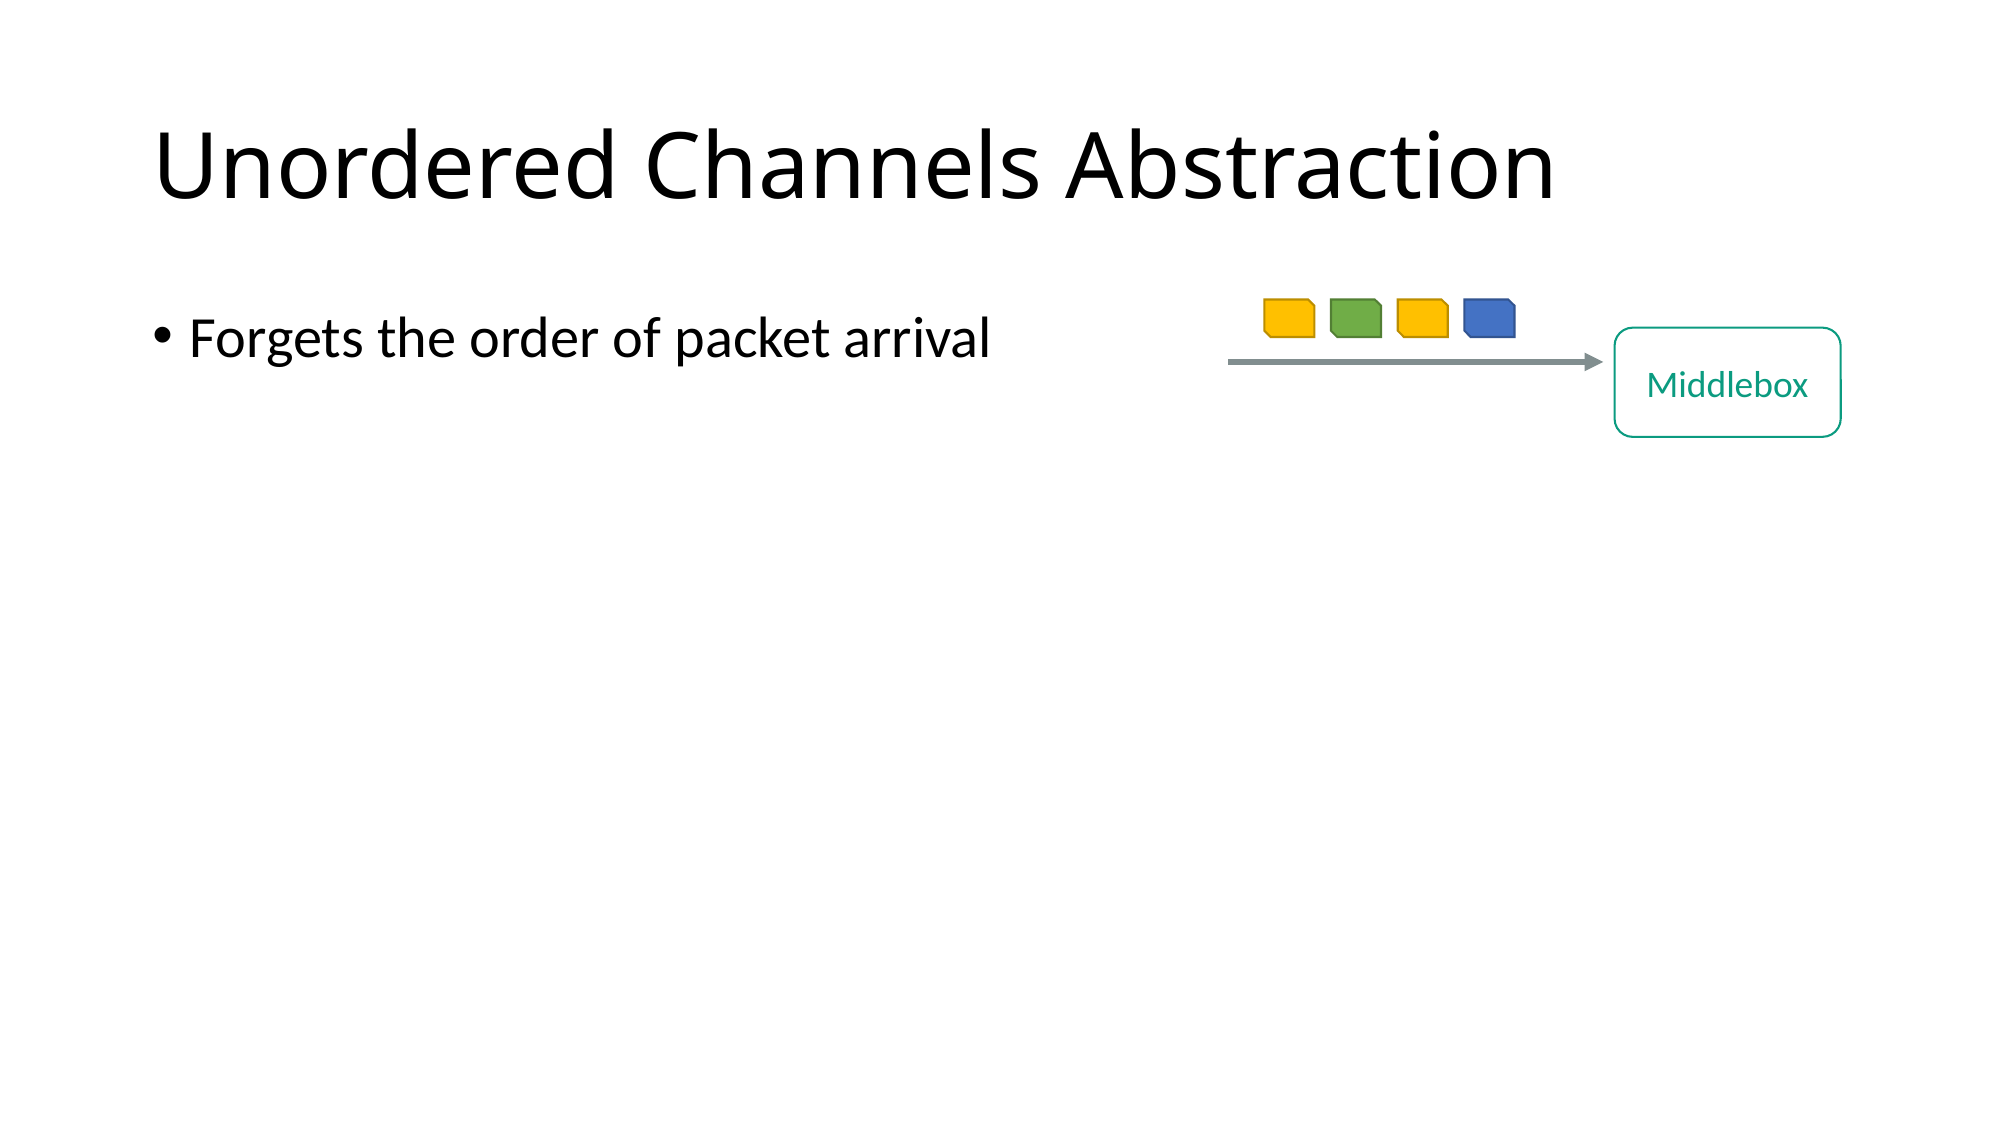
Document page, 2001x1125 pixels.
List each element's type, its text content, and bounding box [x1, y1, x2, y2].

text_box [1396, 298, 1449, 339]
text_box [1263, 298, 1316, 339]
text_box Middlebox [1613, 326, 1842, 438]
text_box [1329, 298, 1383, 339]
title Unordered Channels Abstraction [137, 59, 1863, 278]
text_box [1463, 298, 1516, 339]
list Forgets the order of packet arrival [137, 299, 1863, 1014]
